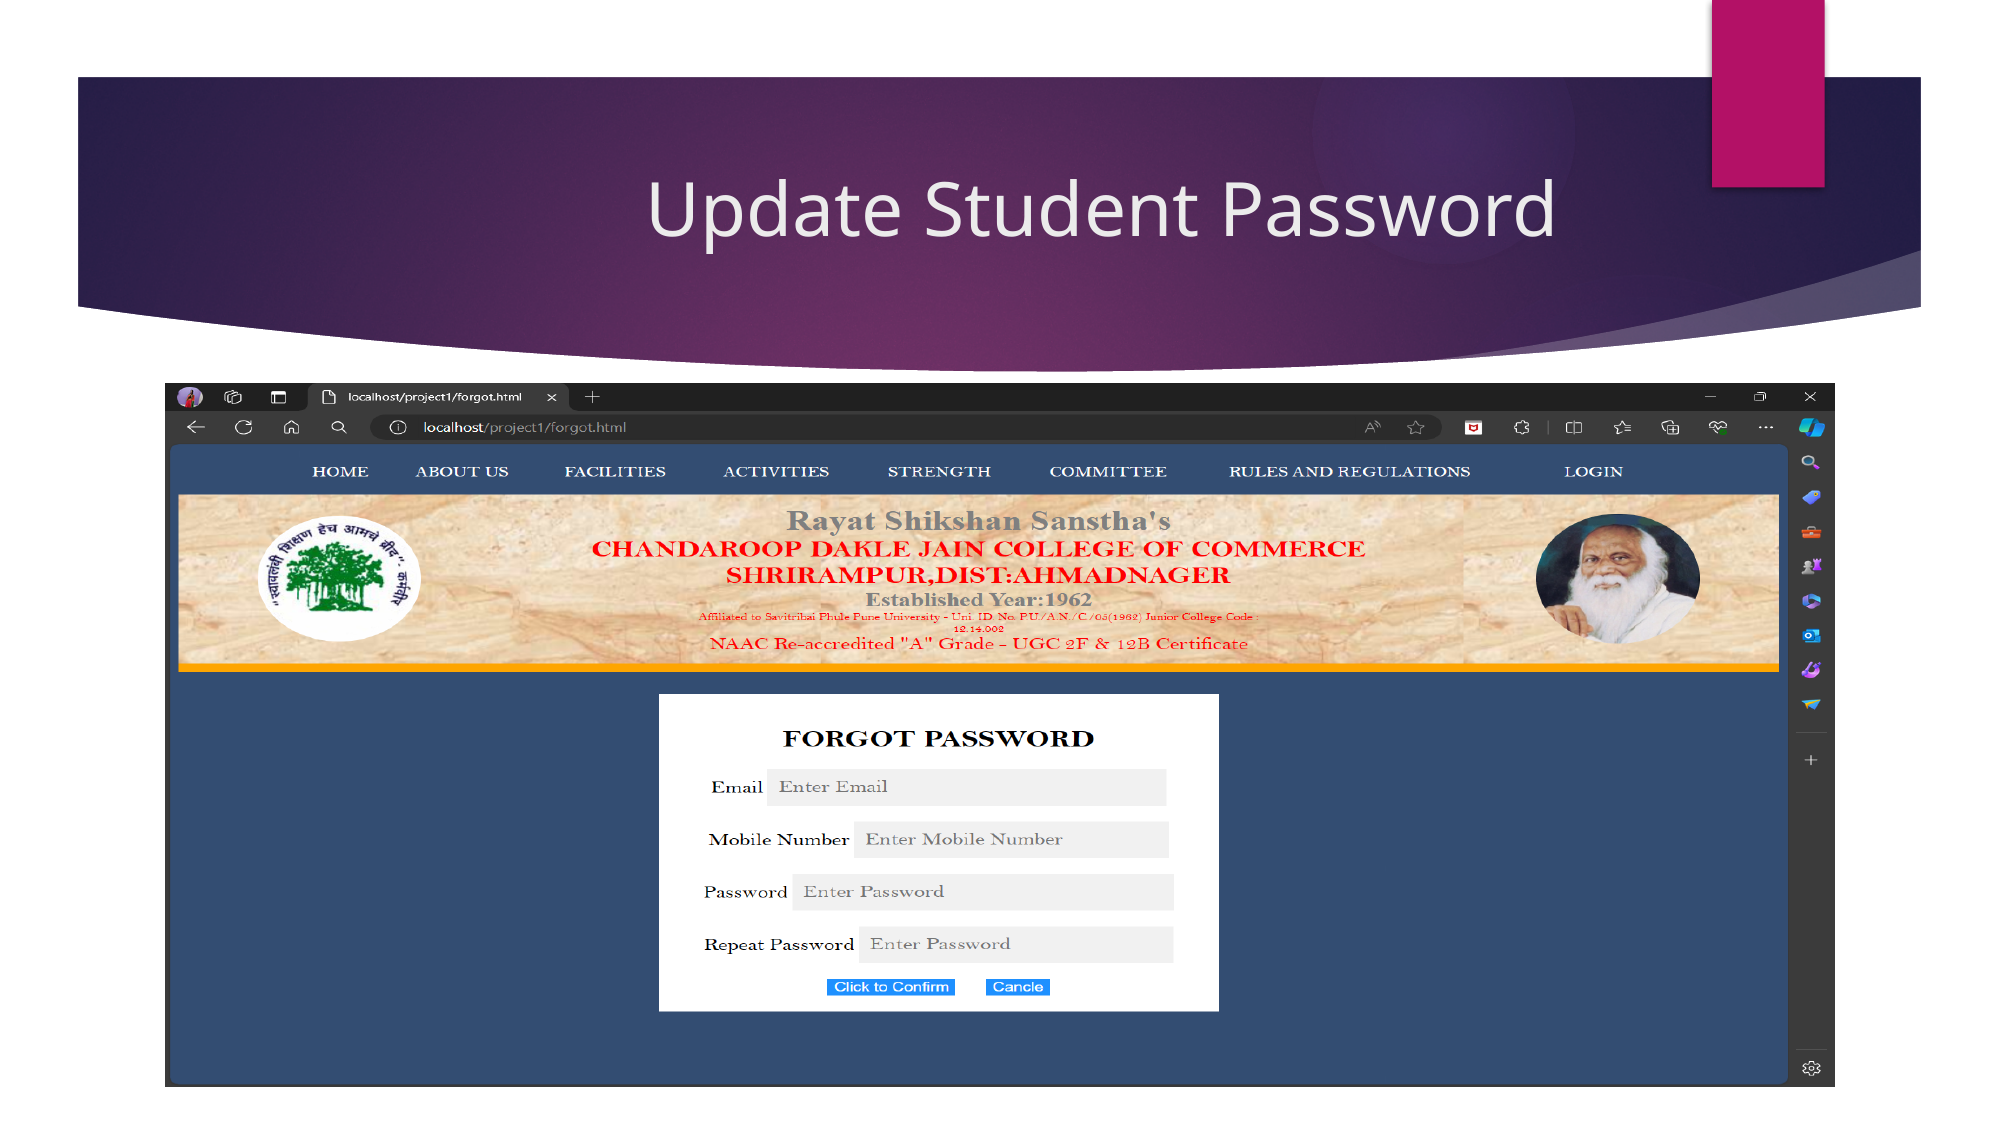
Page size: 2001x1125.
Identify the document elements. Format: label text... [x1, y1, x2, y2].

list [165, 383, 1835, 1087]
title Update Student Password [630, 137, 1627, 276]
